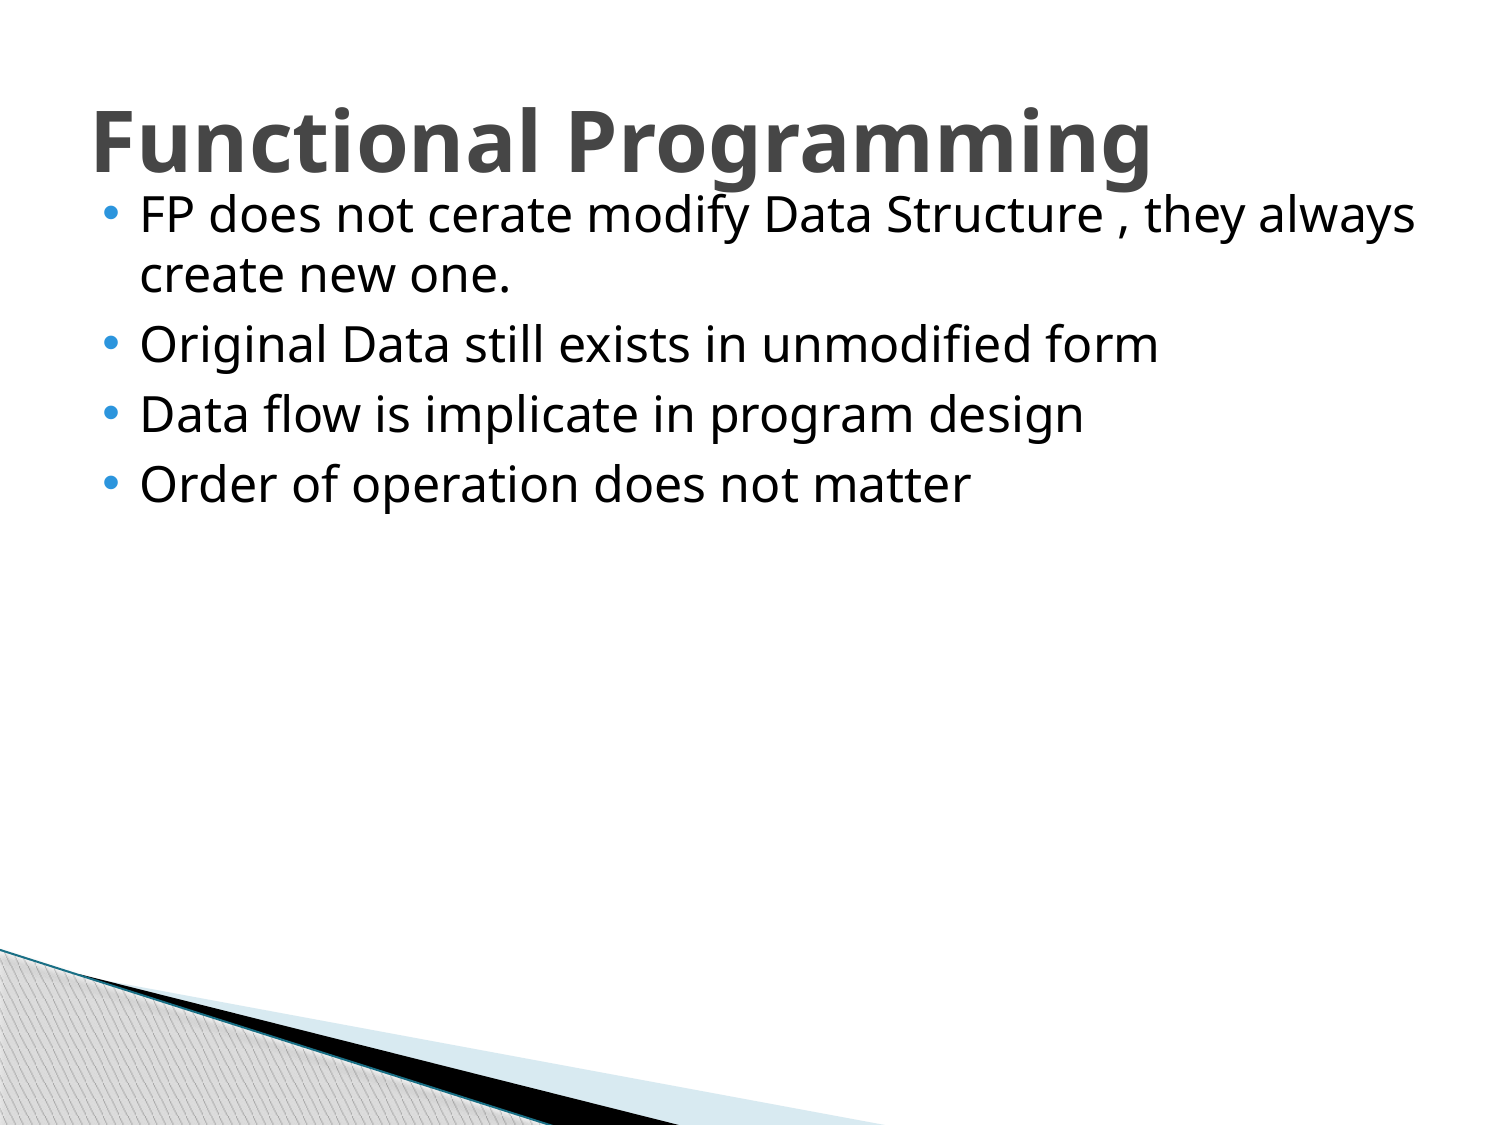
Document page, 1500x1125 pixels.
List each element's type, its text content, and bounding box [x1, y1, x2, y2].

text_box FP does not cerate modify Data Structure , they always create new one. Original Data still exists in unmodified form Data flow is implicate in program design Order of operation does not matter [87, 174, 1468, 998]
list [62, 200, 1443, 1023]
title Functional Programming [75, 45, 1425, 233]
